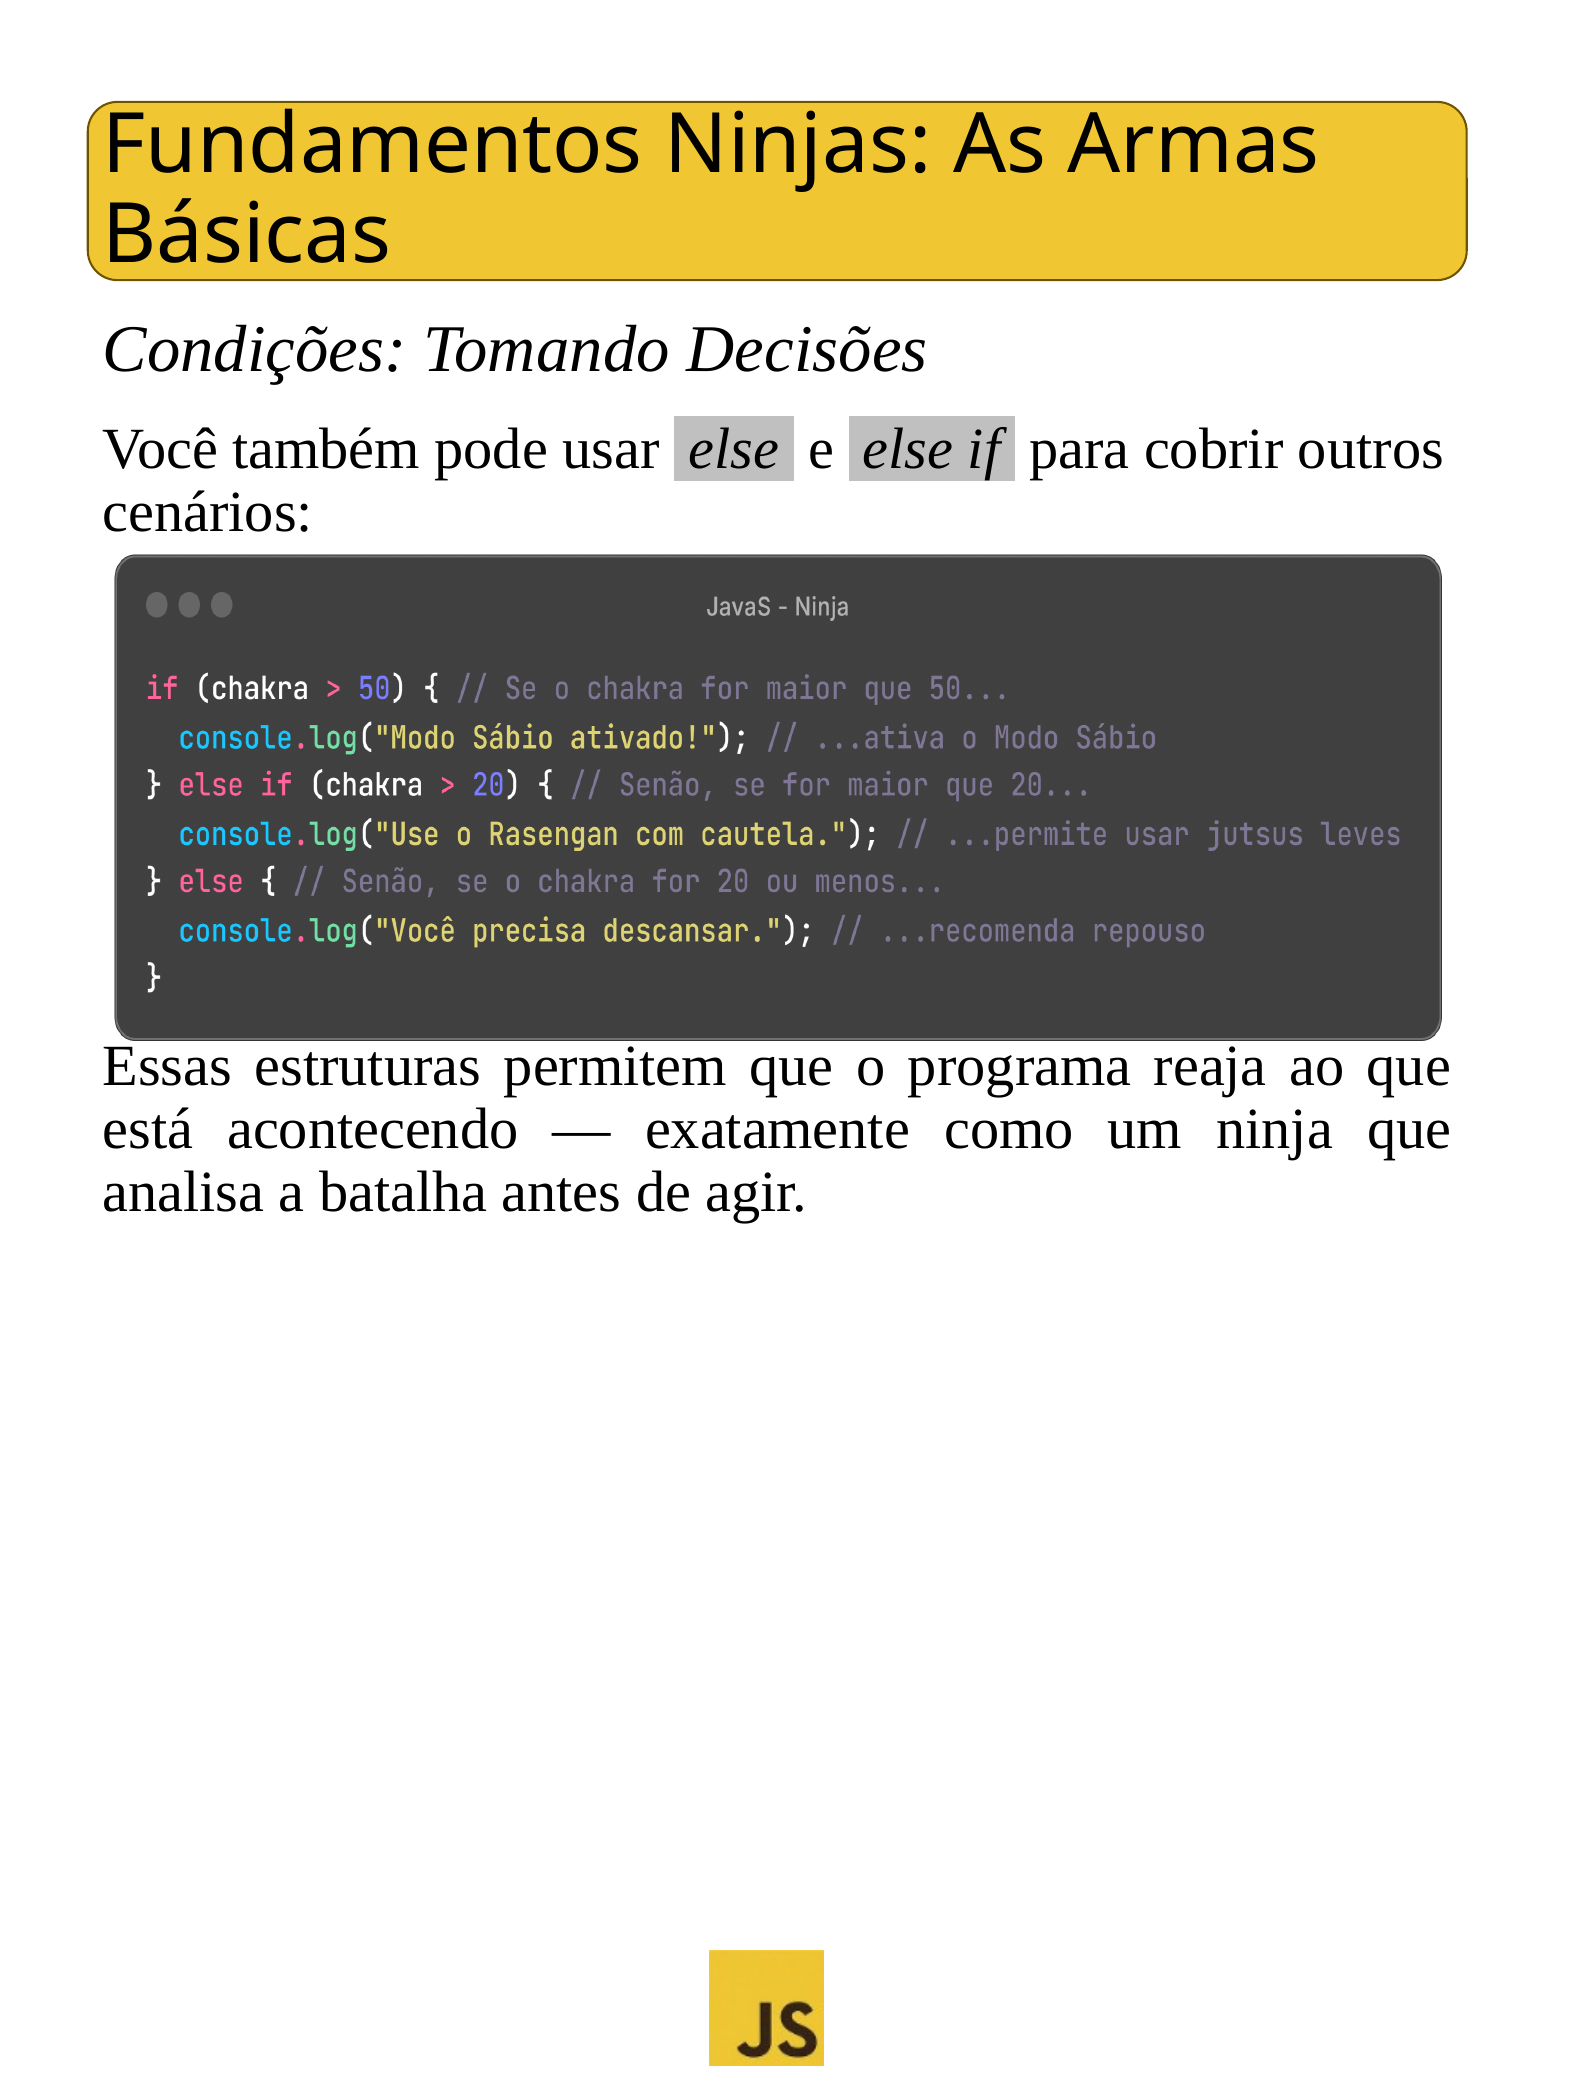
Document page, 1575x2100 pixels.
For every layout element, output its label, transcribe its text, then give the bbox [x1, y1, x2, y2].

picture [88, 523, 1468, 1072]
list Você também pode usar else e else if para cobrir outros cenários: Essas estruturas permitem que o programa reaja ao que está acontecendo — exatamente como um ninja que analisa a batalha antes de agir. [87, 410, 1467, 1933]
picture [709, 1950, 824, 2066]
text_box Condições: Tomando Decisões [87, 297, 1447, 393]
title Fundamentos Ninjas: As Armas Básicas [87, 101, 1467, 281]
